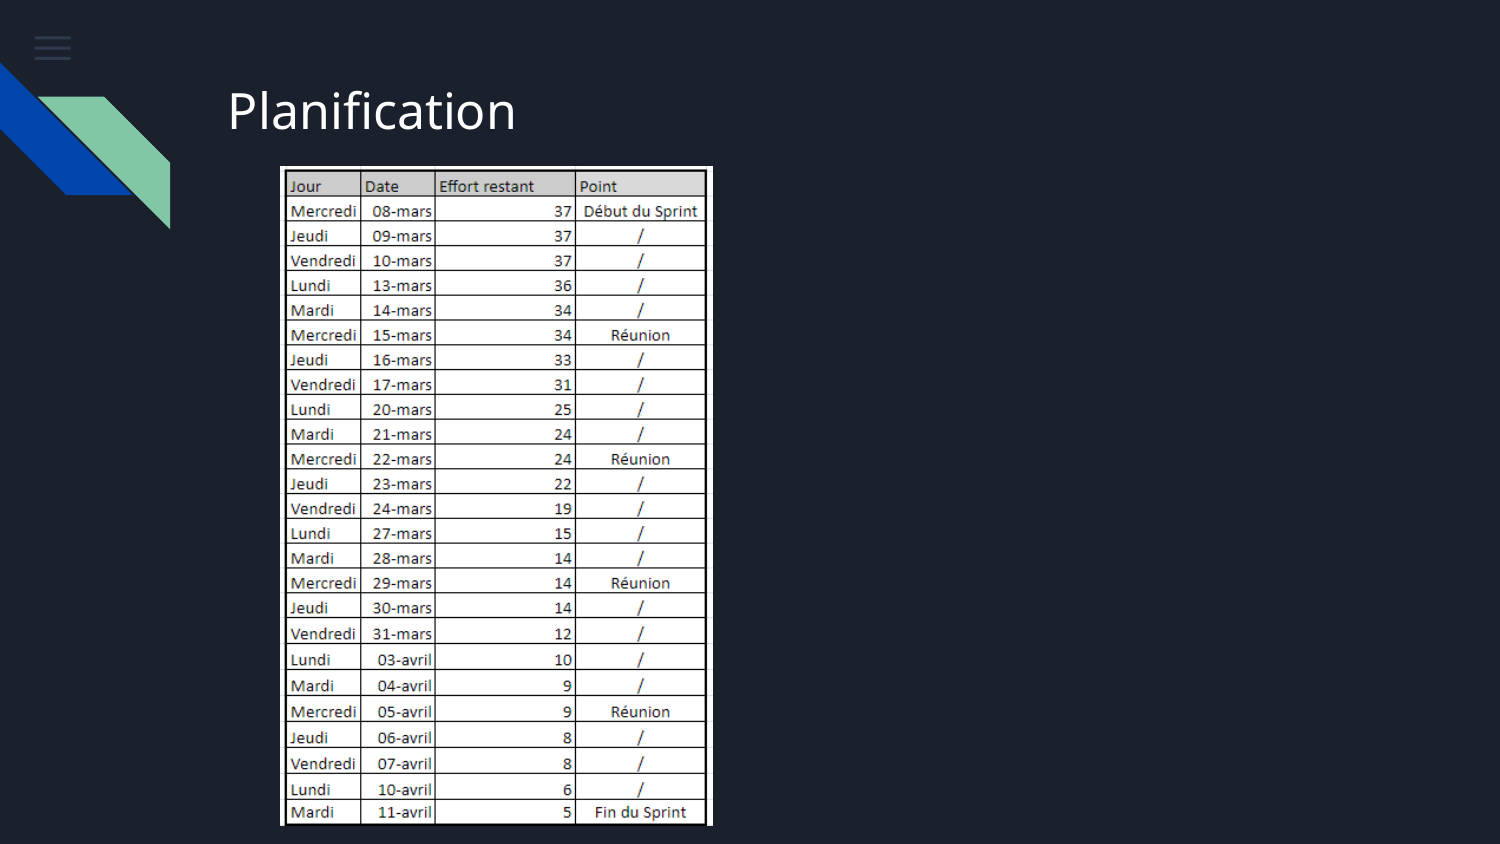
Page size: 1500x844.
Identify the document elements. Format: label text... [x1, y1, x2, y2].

picture [280, 166, 714, 826]
title Planification [212, 64, 1368, 215]
